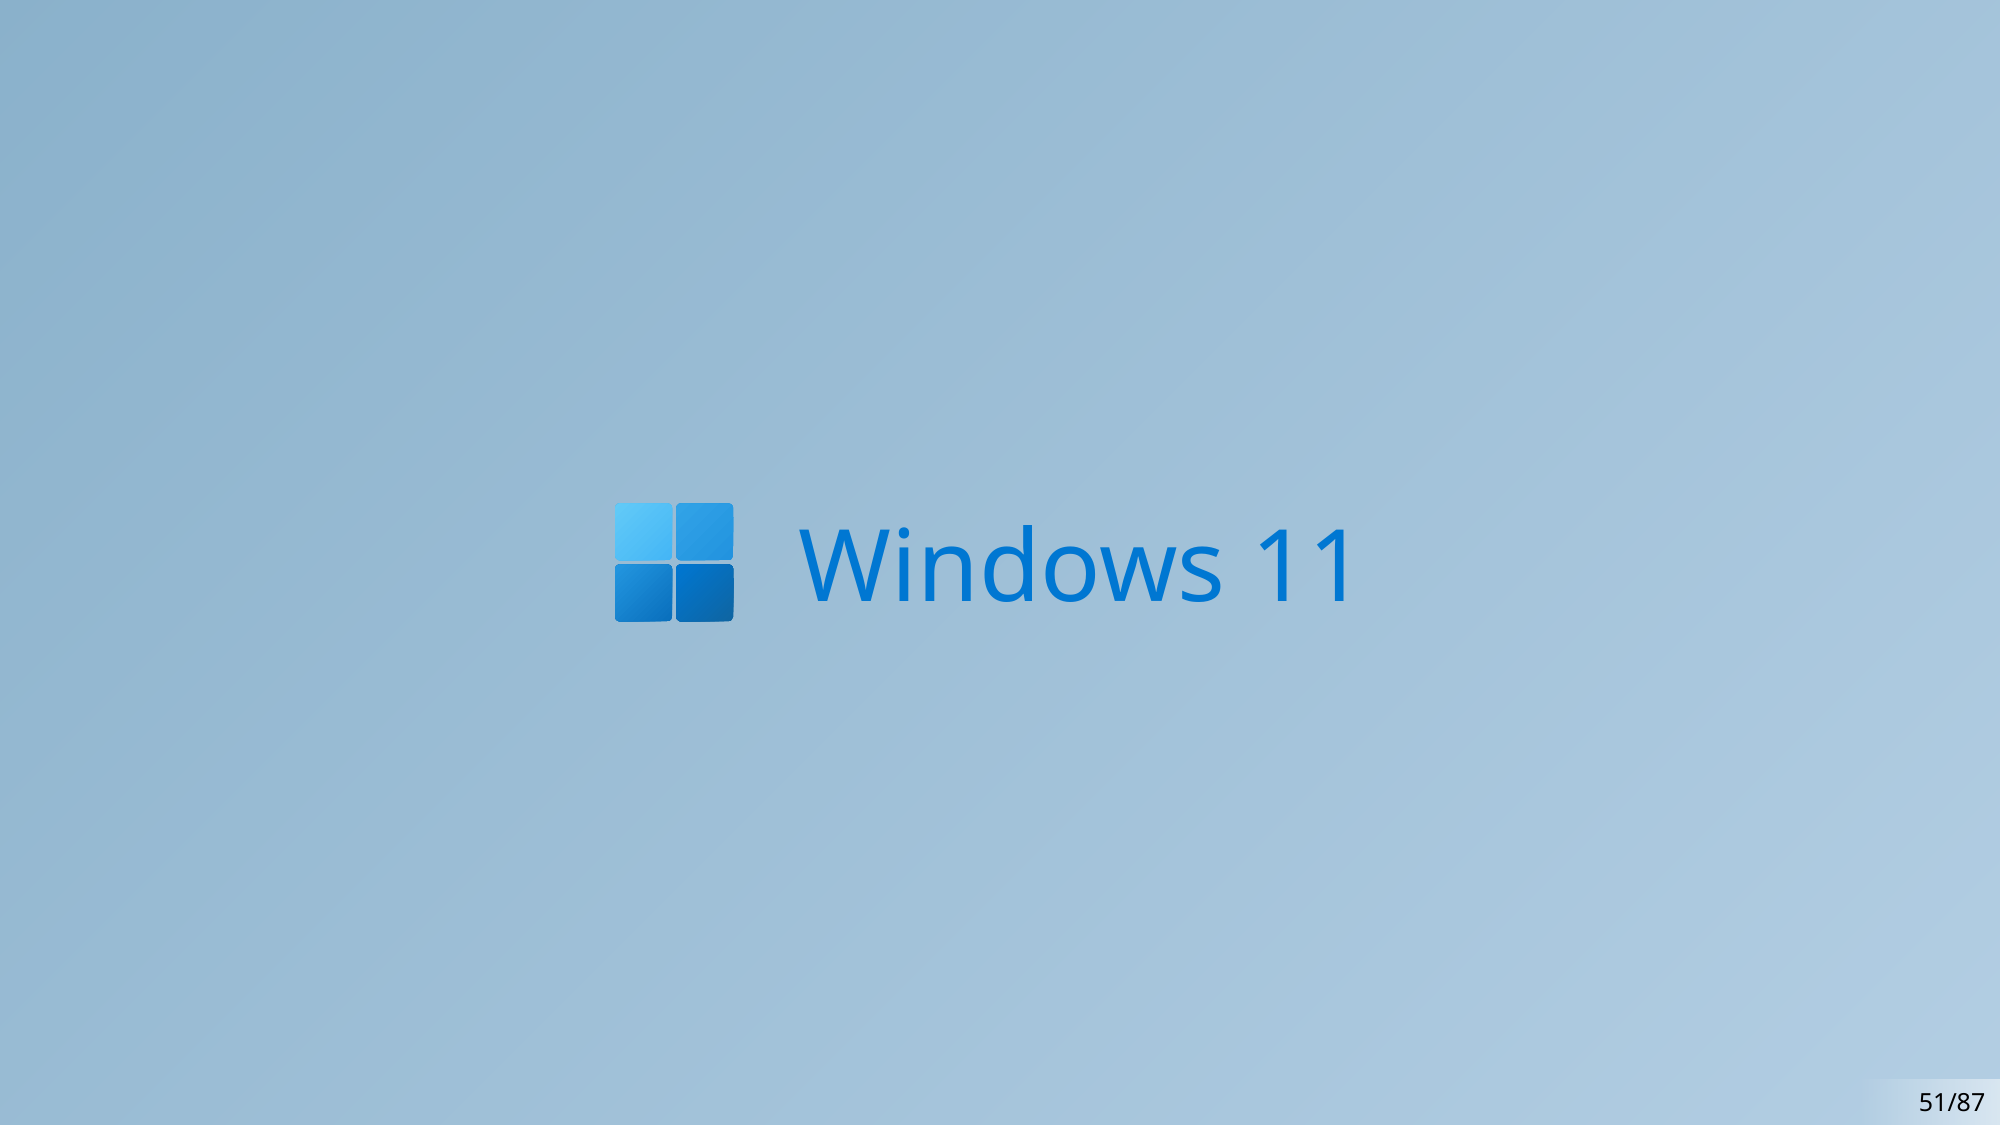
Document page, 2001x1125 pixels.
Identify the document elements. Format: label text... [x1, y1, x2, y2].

text_box [614, 502, 674, 562]
text_box Windows 11 [784, 494, 1405, 629]
text_box [614, 563, 674, 623]
text_box [675, 502, 735, 562]
text_box [675, 563, 735, 623]
